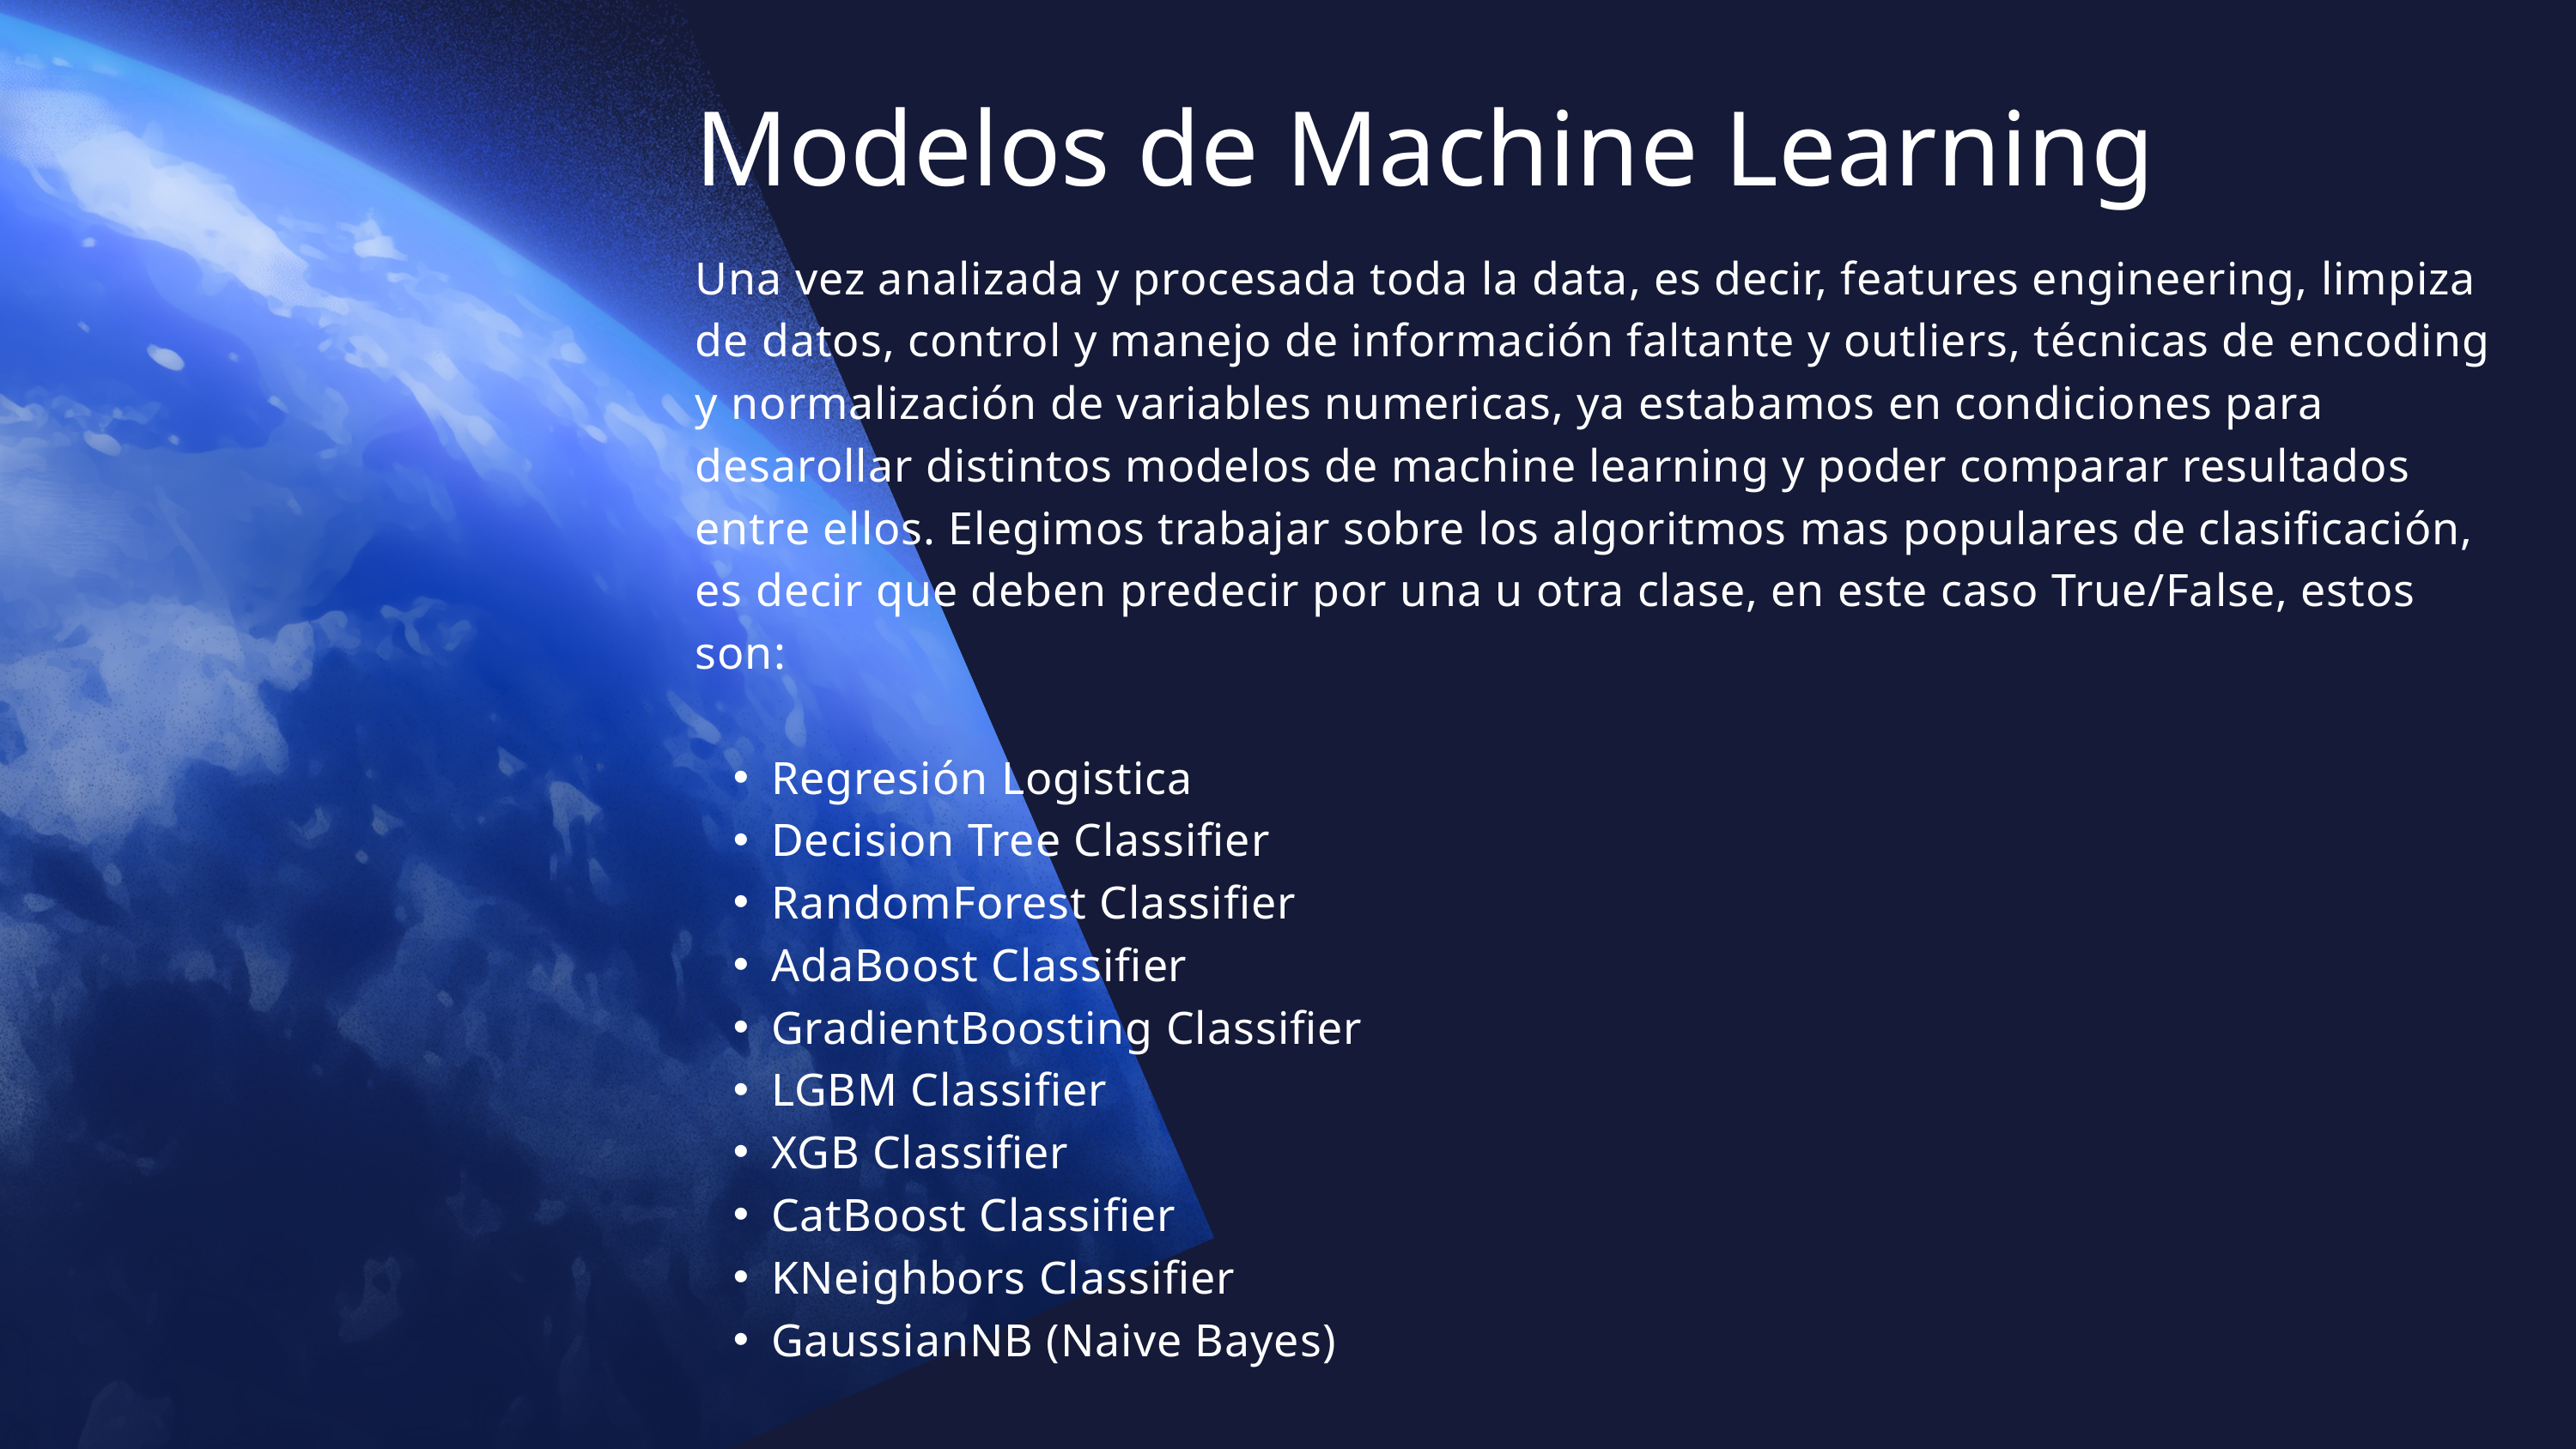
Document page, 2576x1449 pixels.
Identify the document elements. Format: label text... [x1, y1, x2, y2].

text_box Una vez analizada y procesada toda la data, es decir, features engineering, limpiza de datos, control y manejo de información faltante y outliers, técnicas de encoding y normalización de variables numericas, ya estabamos en condiciones para desarollar distintos modelos de machine learning y poder comparar resultados entre ellos. Elegimos trabajar sobre los algoritmos mas populares de clasificación, es decir que deben predecir por una u otra clase, en este caso True/False, estos son: Regresión Logistica Decision Tree Classifier RandomForest Classifier AdaBoost Classifier GradientBoosting Classifier LGBM Classifier XGB Classifier CatBoost Classifier KNeighbors Classifier GaussianNB (Naive Bayes) [695, 240, 2503, 1366]
text_box [0, 0, 920, 1449]
text_box Modelos de Machine Learning [695, 84, 2538, 207]
